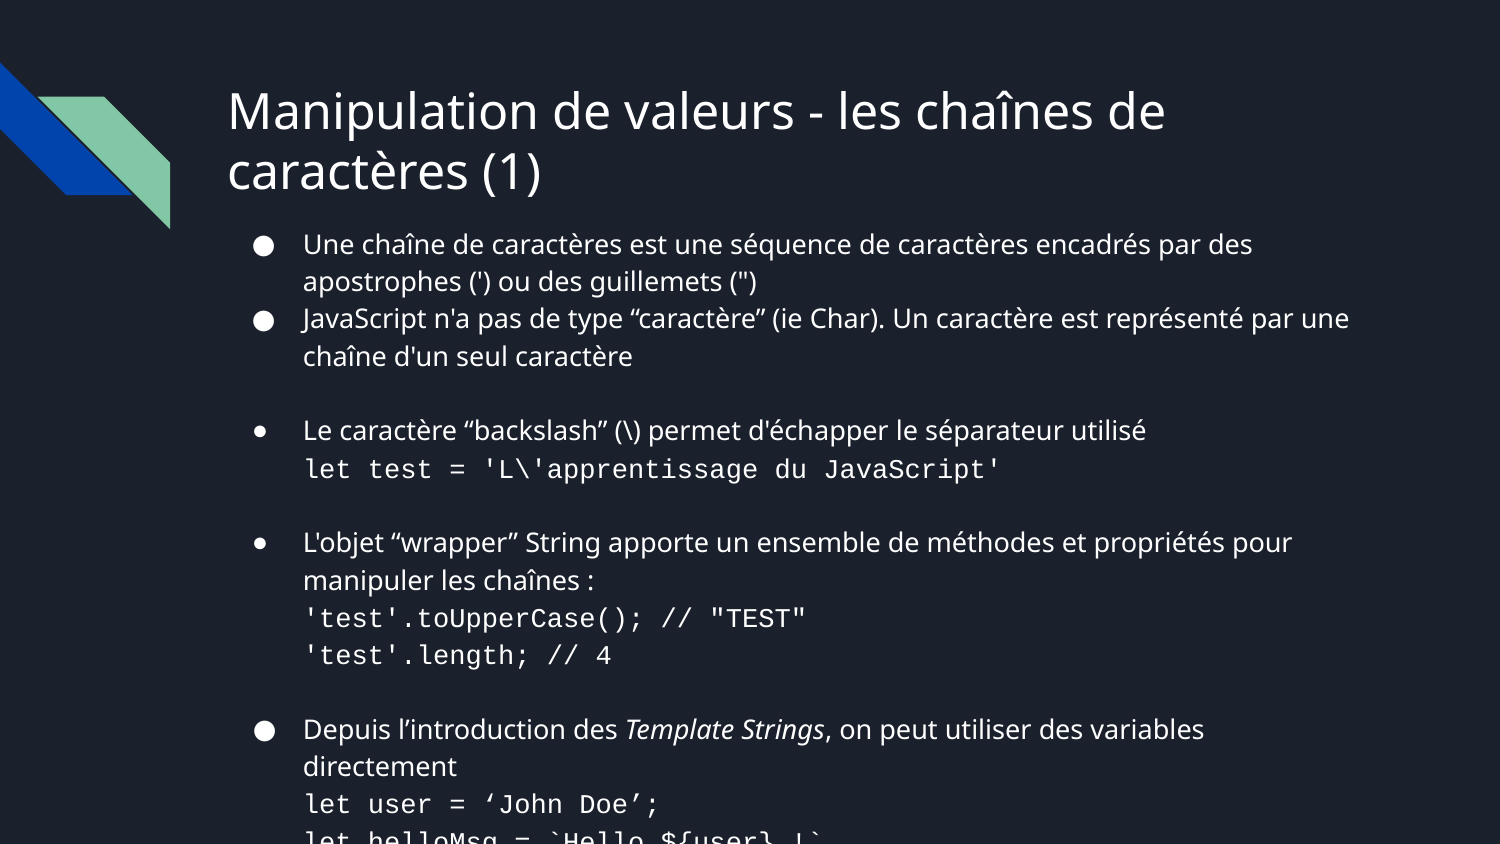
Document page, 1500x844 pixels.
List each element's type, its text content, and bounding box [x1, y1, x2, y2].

title Manipulation de valeurs - les chaînes de caractères (1) [212, 64, 1368, 207]
list Une chaîne de caractères est une séquence de caractères encadrés par des apostrophes (') ou des guillemets (") JavaScript n'a pas de type “caractère” (ie Char). Un caractère est représenté par une chaîne d'un seul caractère Le caractère “backslash” (\) permet d'échapper le séparateur utilisé let test = 'L\'apprentissage du JavaScript' L'objet “wrapper” String apporte un ensemble de méthodes et propriétés pour manipuler les chaînes : 'test'.toUpperCase(); // "TEST" 'test'.length; // 4 Depuis l’introduction des Template Strings, on peut utiliser des variables directement let user = ‘John Doe’; let helloMsg = `Hello ${user} !` [212, 207, 1368, 812]
